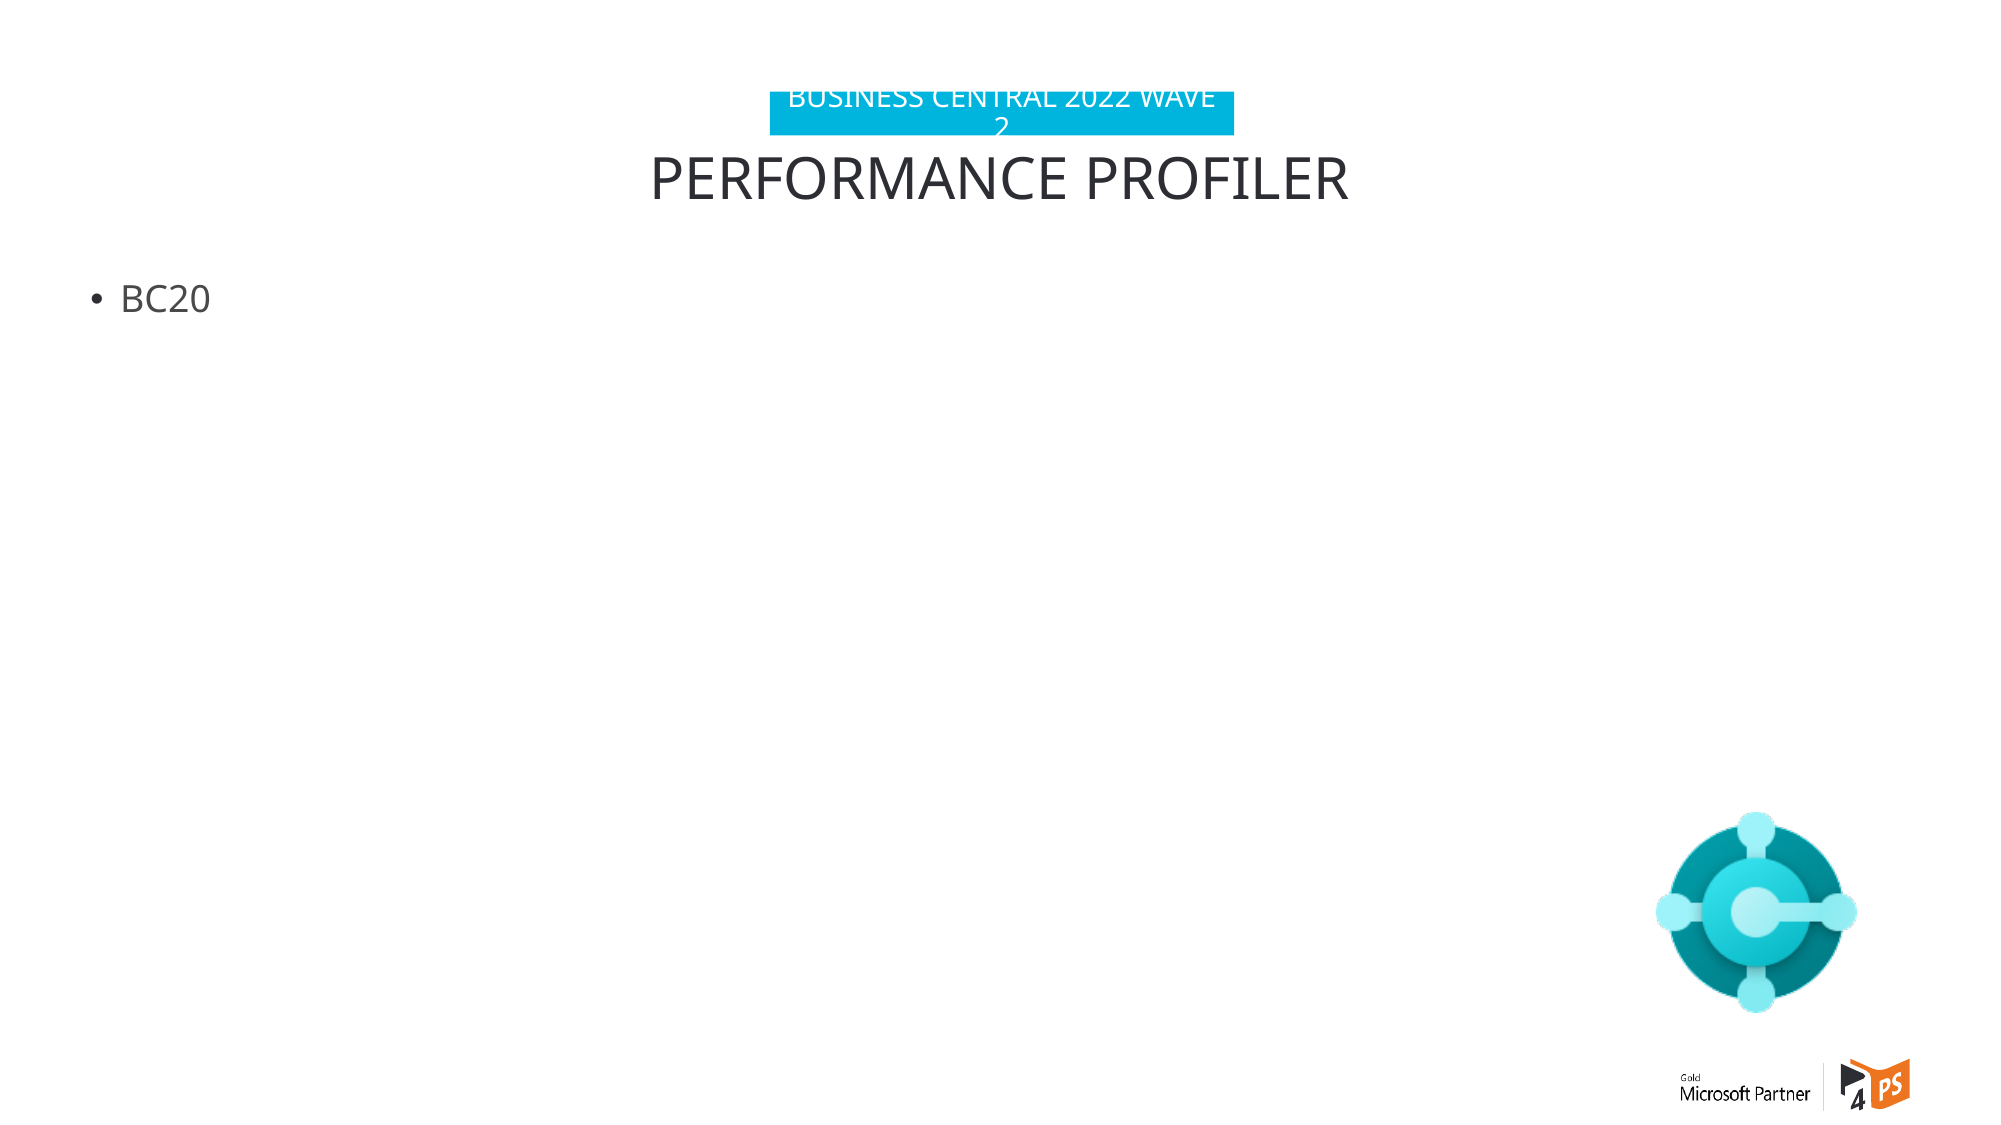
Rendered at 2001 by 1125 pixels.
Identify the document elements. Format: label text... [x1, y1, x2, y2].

picture [1656, 812, 1857, 1013]
subtitle Business central 2022 wave 2 [769, 91, 1235, 136]
list BC20 [90, 274, 1910, 1033]
title Performance profiler [90, 135, 1910, 226]
picture [1677, 1067, 1816, 1106]
